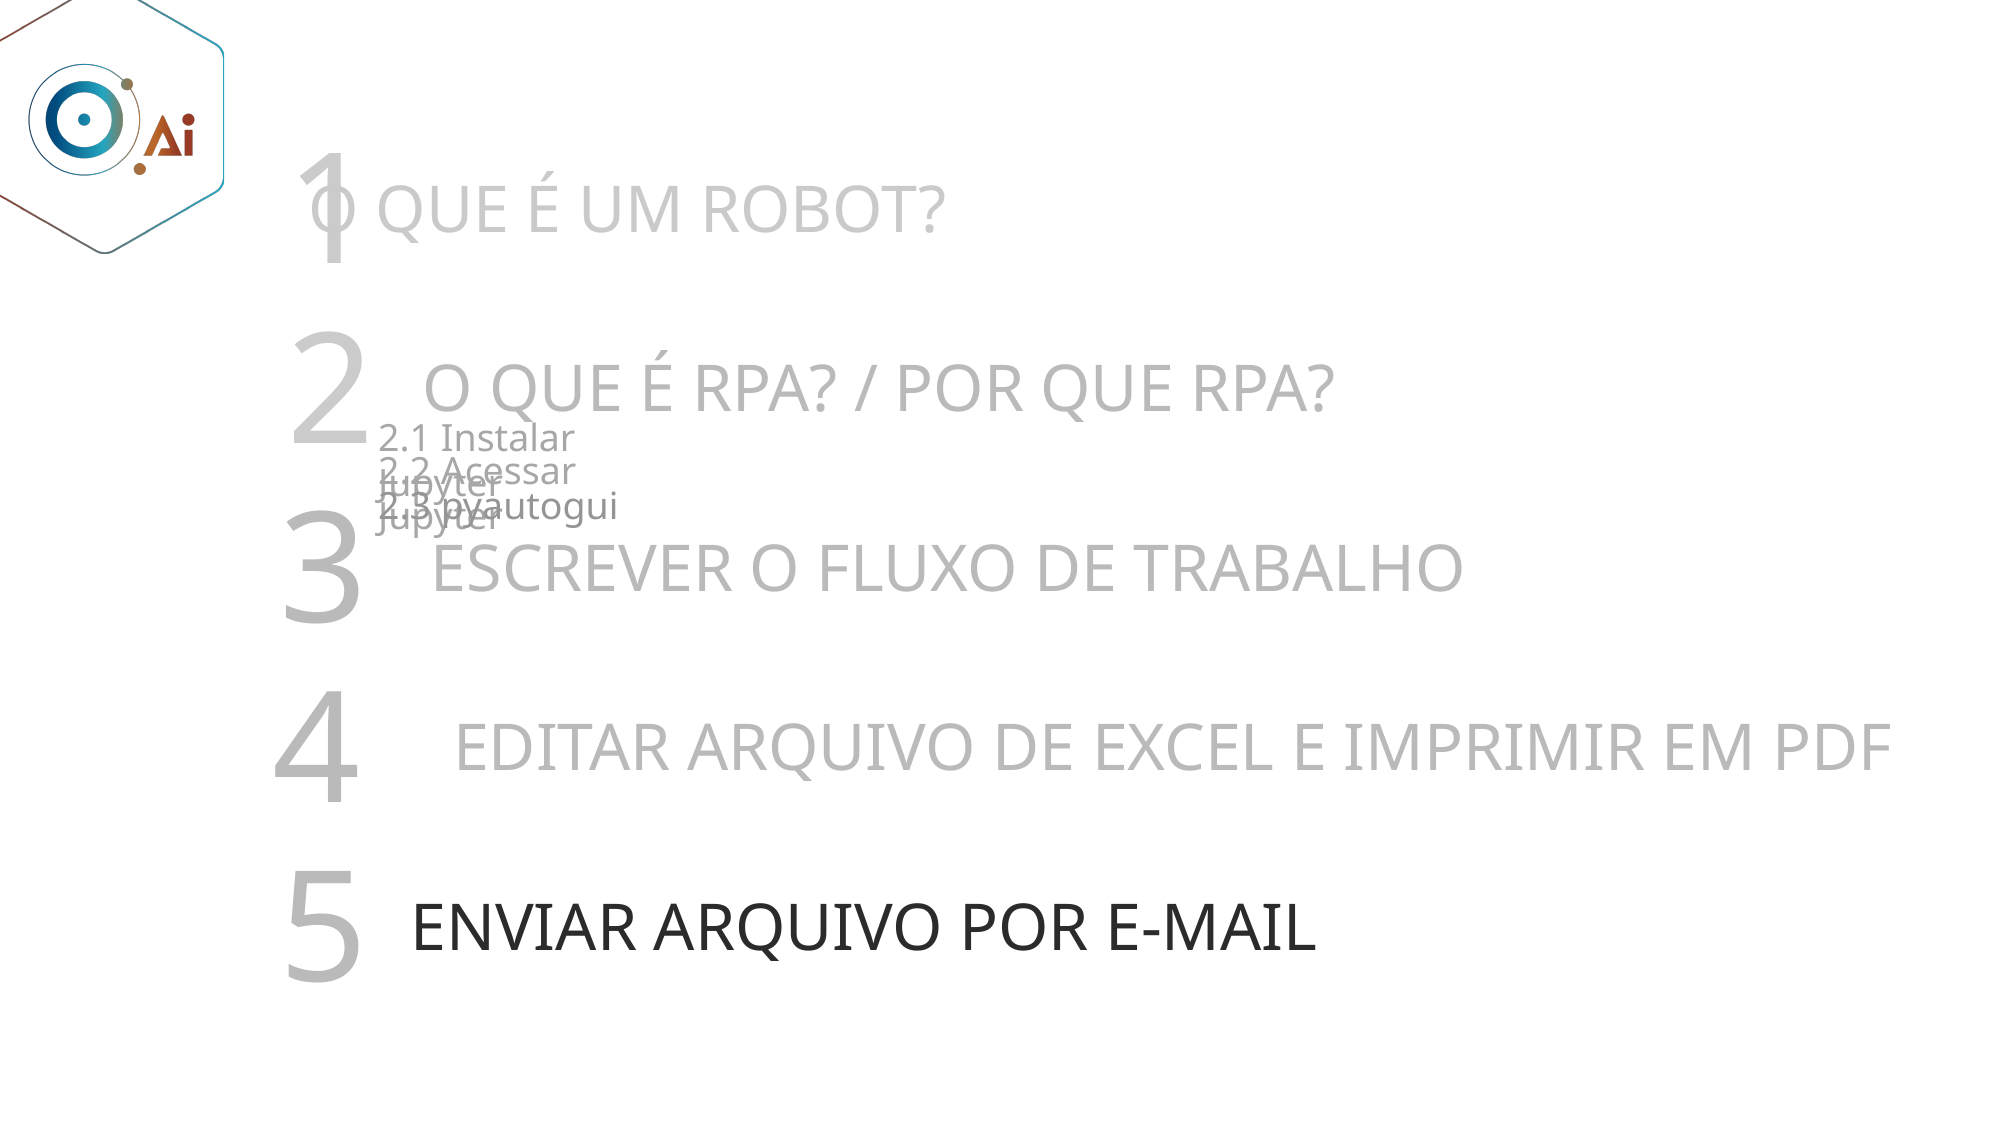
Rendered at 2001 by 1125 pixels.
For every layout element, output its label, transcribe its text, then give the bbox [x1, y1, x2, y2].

text_box 2.1 Instalar Jupyter [363, 406, 693, 439]
text_box 2.2 Acessar Jupyter [363, 535, 693, 544]
text_box ESCREVER O FLUXO DE TRABALHO [423, 519, 1474, 612]
text_box ENVIAR ARQUIVO POR E-MAIL [403, 878, 1325, 971]
text_box 2.2 Acessar Jupyter [363, 439, 693, 474]
text_box 1 [279, 101, 383, 281]
text_box 3 [272, 461, 376, 661]
text_box 5 [271, 820, 376, 1020]
text_box 2.3 pyautogui [363, 474, 693, 535]
text_box 4 [264, 640, 368, 841]
text_box O QUE É RPA? / POR QUE RPA? [415, 339, 1344, 432]
text_box 2 [279, 281, 383, 461]
text_box O QUE É UM ROBOT? [301, 160, 955, 253]
text_box EDITAR ARQUIVO DE EXCEL E IMPRIMIR EM PDF [445, 698, 1901, 792]
picture [0, 0, 225, 254]
